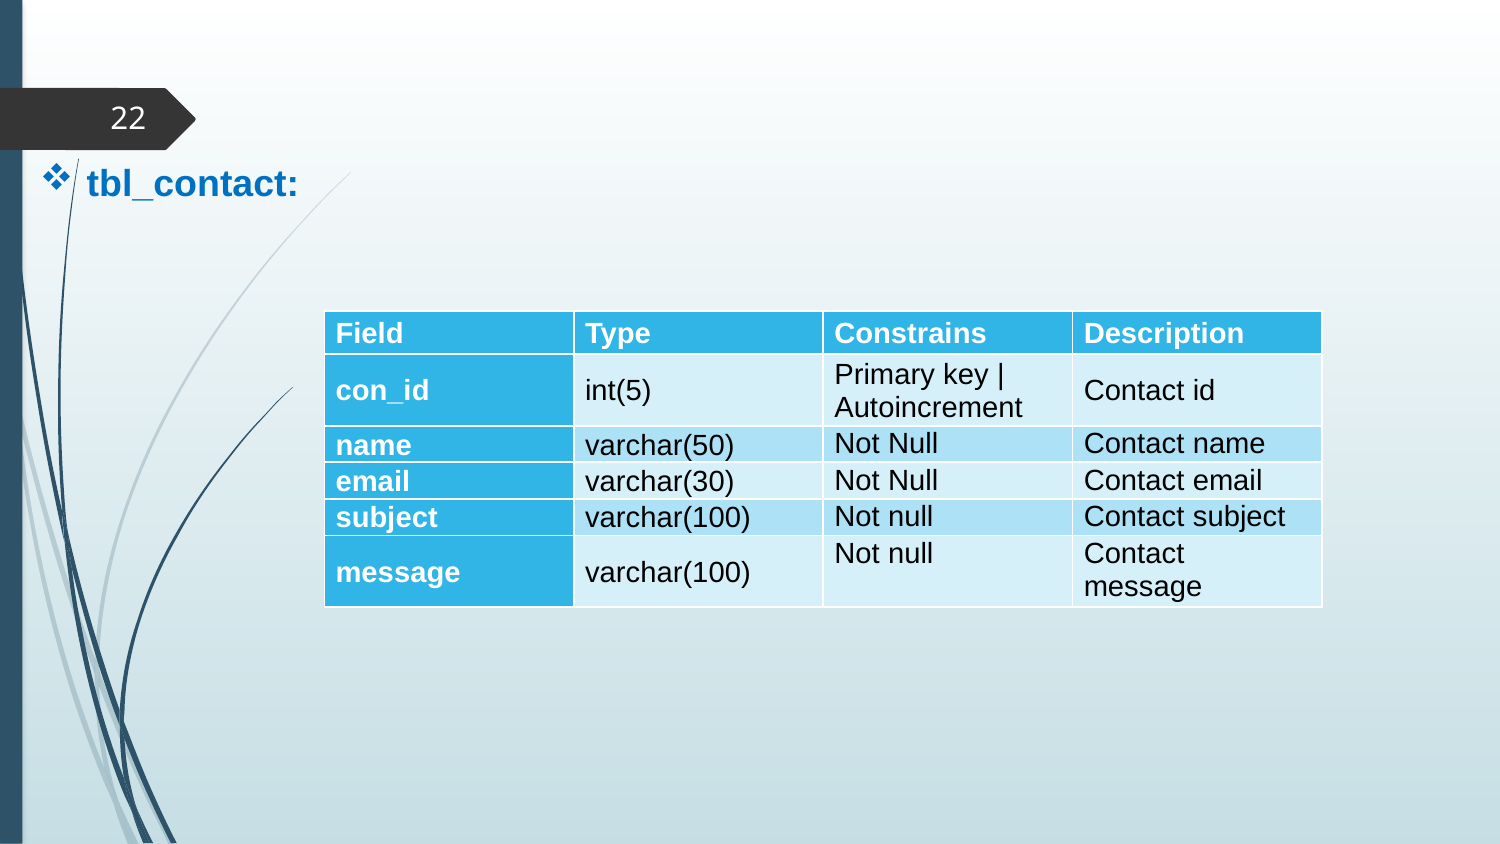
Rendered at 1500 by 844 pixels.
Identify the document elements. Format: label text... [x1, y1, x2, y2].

table_cell Contact subject [1073, 500, 1321, 535]
table_cell varchar(100) [575, 500, 822, 535]
table_cell varchar(100) [575, 536, 822, 606]
table_cell Contact message [1073, 536, 1321, 606]
table_cell Not Null [824, 463, 1072, 498]
text_box tbl_contact: [25, 151, 315, 212]
table_cell int(5) [575, 355, 822, 425]
table_cell con_id [325, 355, 573, 425]
table_header Type [575, 312, 822, 353]
table_header Field [325, 312, 573, 353]
table_cell Contact email [1073, 463, 1321, 498]
table_cell email [325, 463, 573, 498]
table_cell Contact name [1073, 427, 1321, 461]
table_cell Not null [824, 536, 1072, 606]
table_cell Not Null [824, 427, 1072, 461]
table_cell subject [325, 500, 573, 535]
table_cell varchar(30) [575, 463, 822, 498]
table_cell message [325, 536, 573, 606]
table_cell varchar(50) [575, 427, 822, 461]
table_header Description [1073, 312, 1321, 353]
table_cell Contact id [1073, 355, 1321, 425]
table_cell Not null [824, 500, 1072, 535]
table_cell Primary key | Autoincrement [824, 355, 1072, 425]
table_cell name [325, 427, 573, 461]
slide_number 22 [65, 96, 162, 142]
table_header Constrains [824, 312, 1072, 353]
